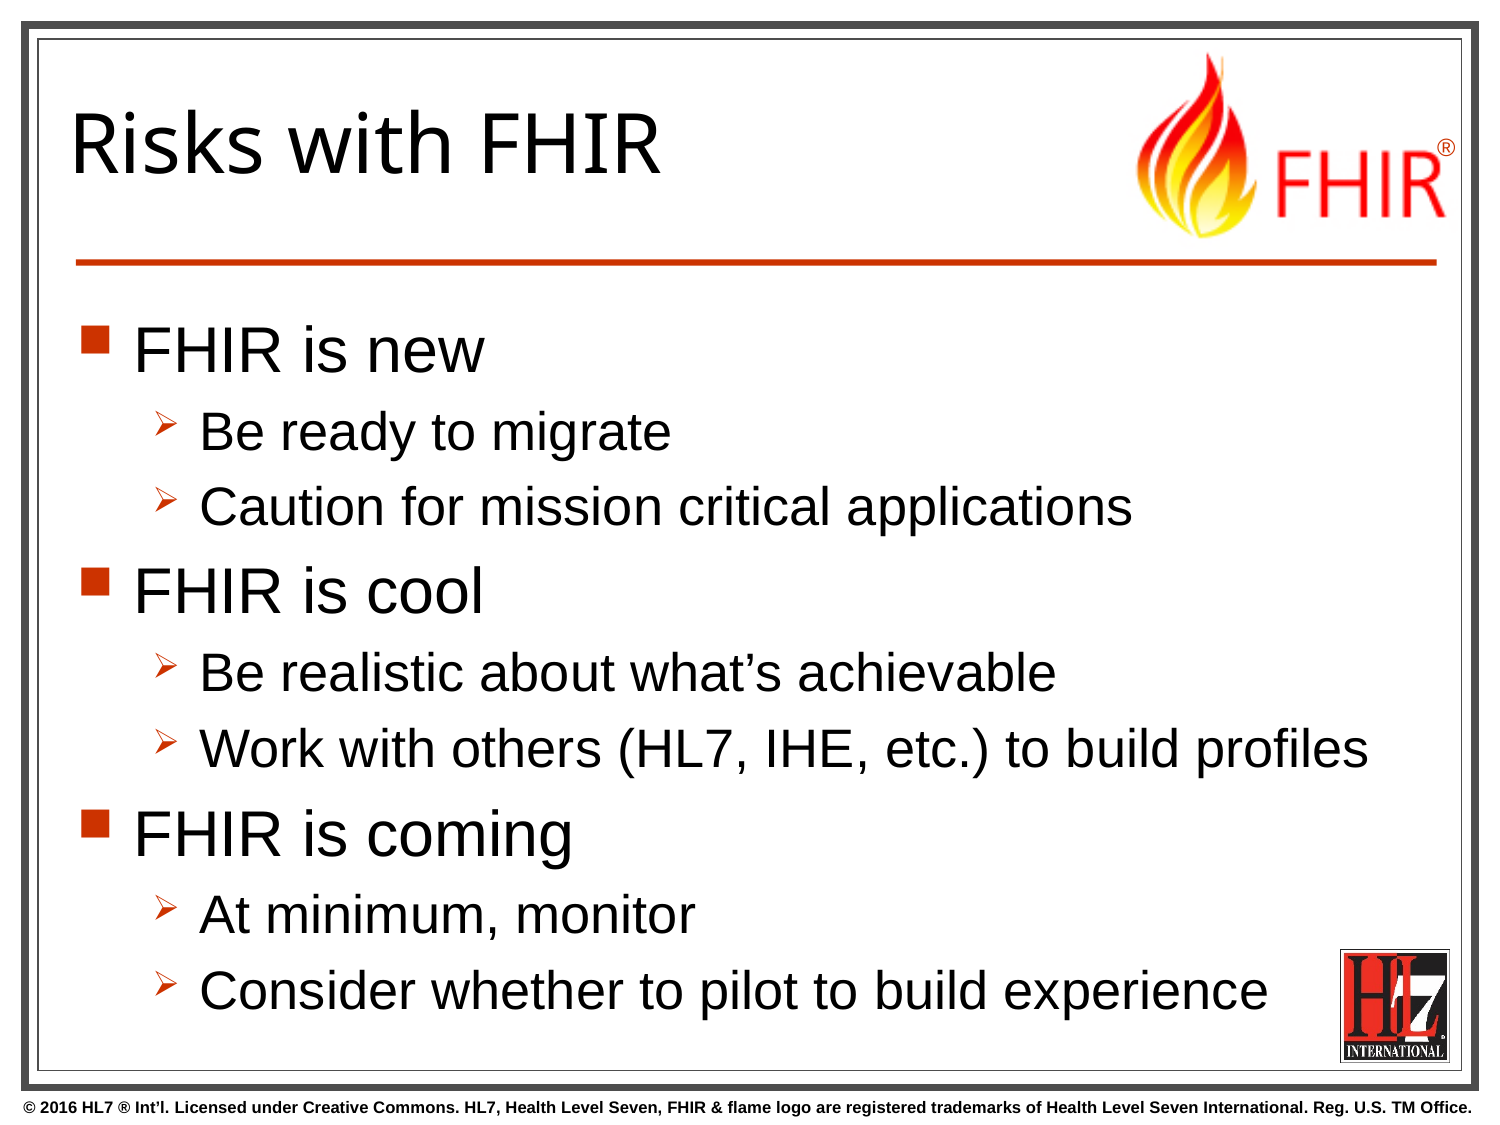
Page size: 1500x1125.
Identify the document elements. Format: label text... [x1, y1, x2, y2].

title Risks with FHIR [53, 54, 1128, 244]
picture [1124, 42, 1458, 249]
list FHIR is new Be ready to migrate Caution for mission critical applications FHIR is cool Be realistic about what’s achievable Work with others (HL7, IHE, etc.) to build profiles FHIR is coming At minimum, monitor Consider whether to pilot to build experience [62, 299, 1438, 1059]
picture [1340, 949, 1450, 1063]
